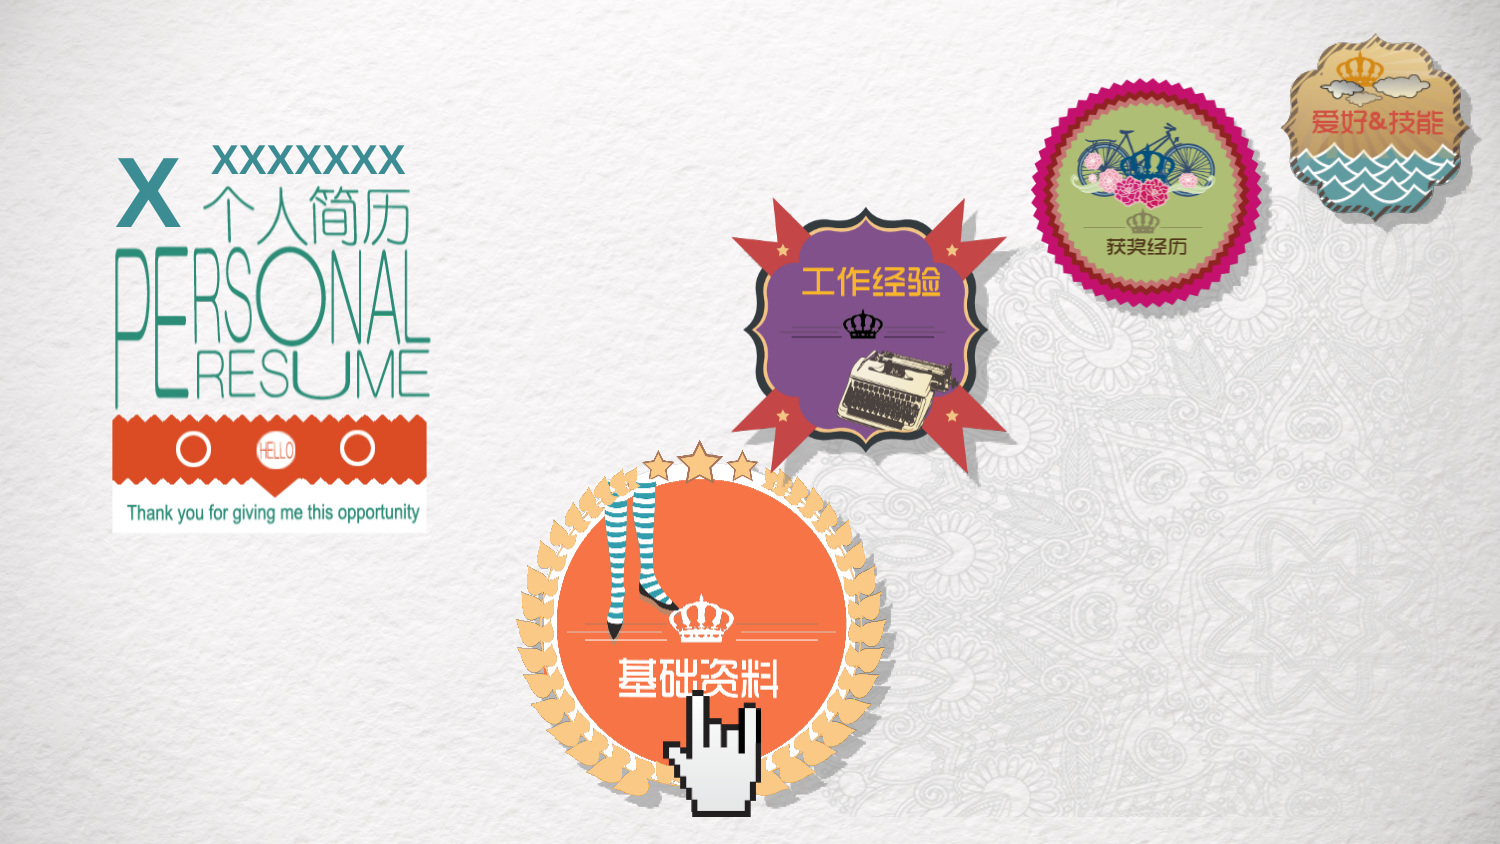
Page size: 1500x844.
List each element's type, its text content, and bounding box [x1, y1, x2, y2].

text_box X [100, 120, 110, 255]
picture [0, 0, 1500, 844]
